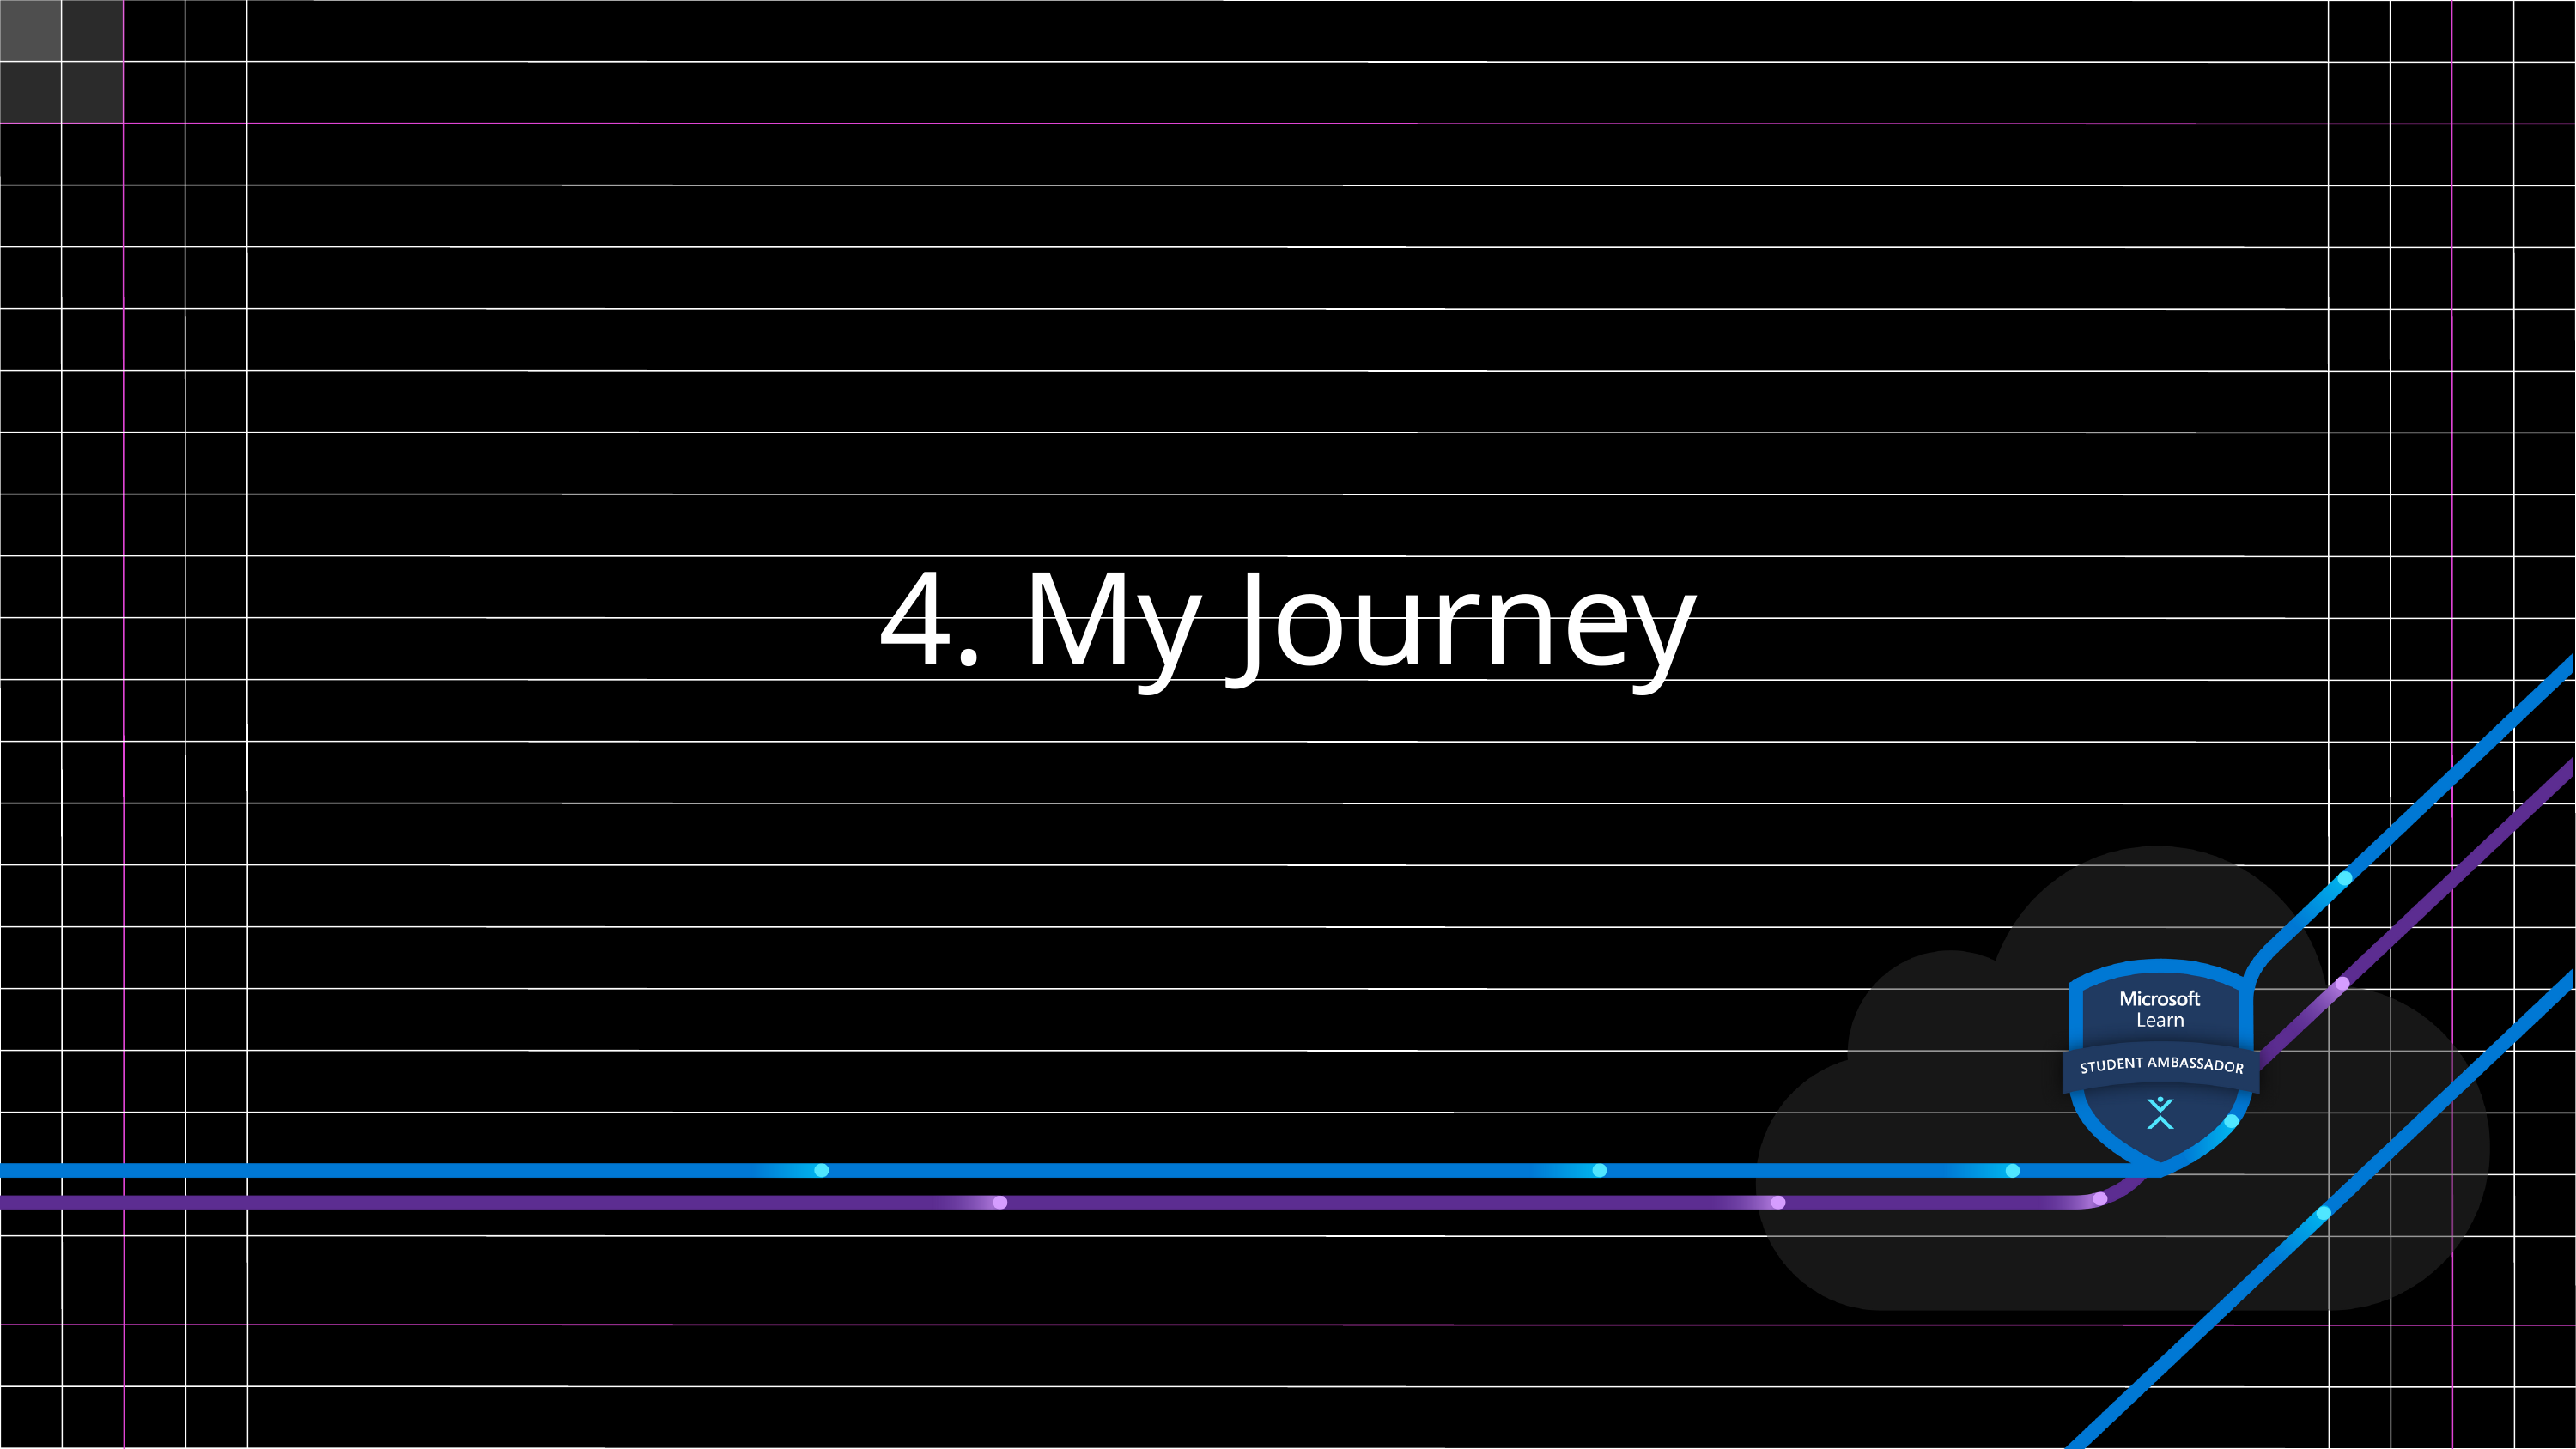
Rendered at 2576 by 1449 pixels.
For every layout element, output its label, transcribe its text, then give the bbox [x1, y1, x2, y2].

text_box [0, 461, 2573, 1449]
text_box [0, 0, 125, 124]
text_box 4. My Journey [12, 536, 2563, 691]
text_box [0, 0, 63, 63]
